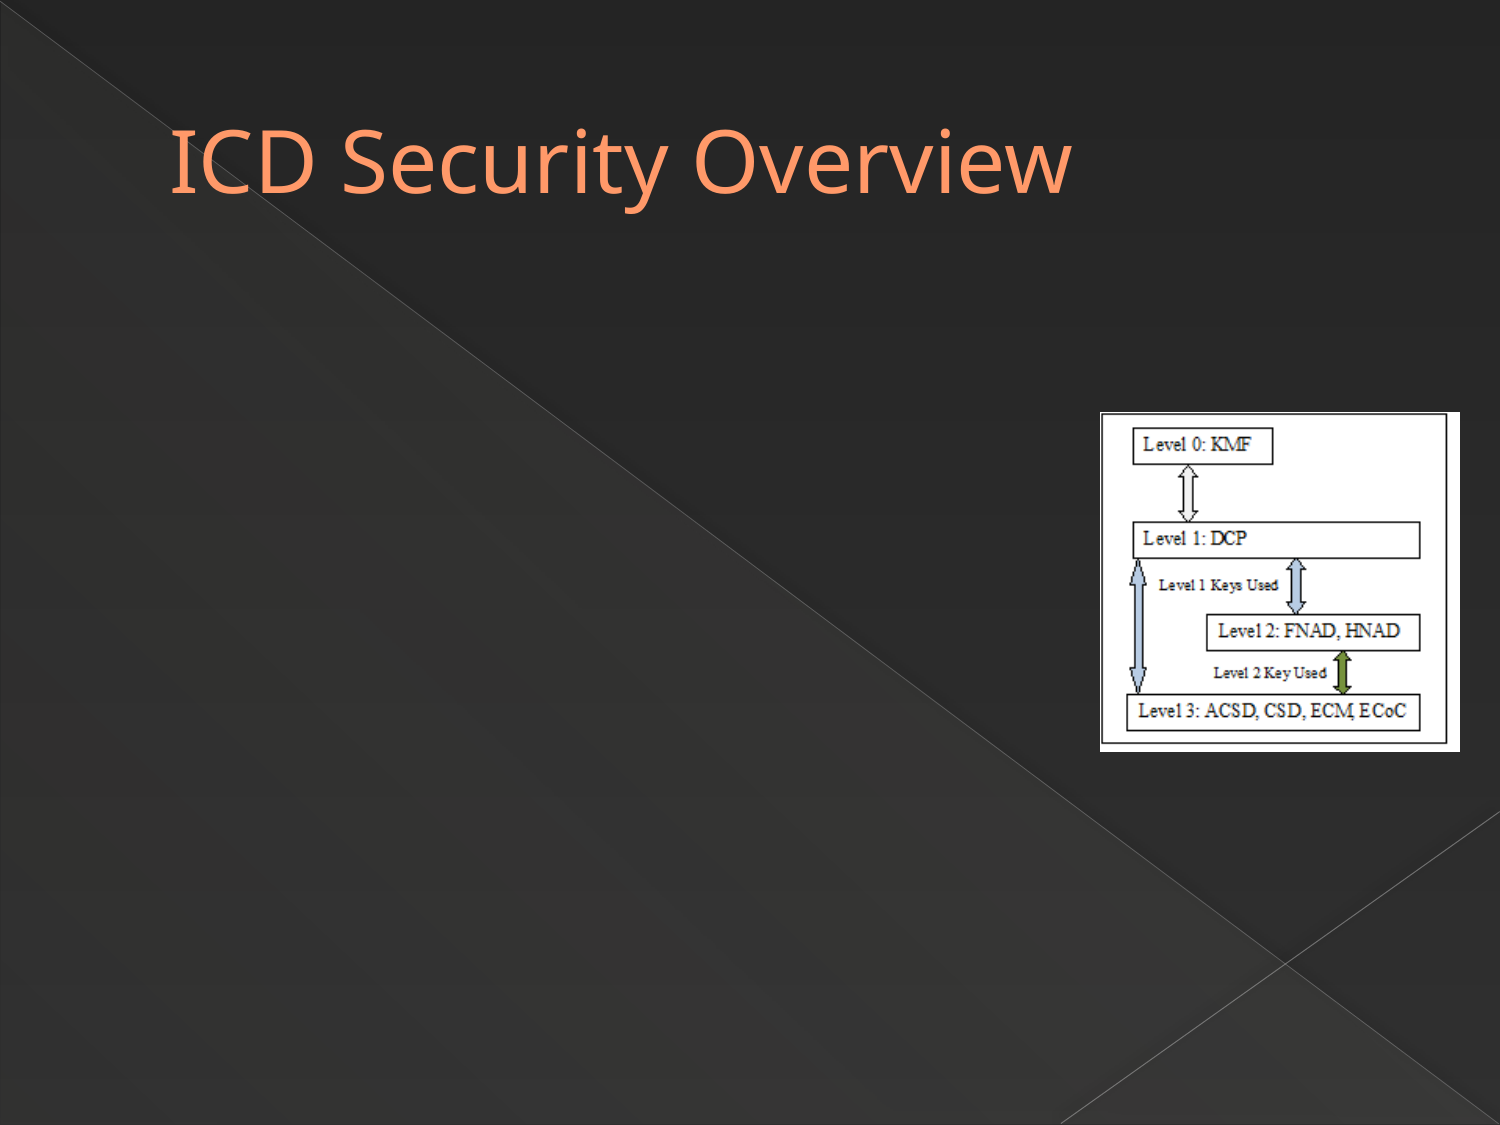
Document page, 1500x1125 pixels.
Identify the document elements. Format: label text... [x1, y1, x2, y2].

picture [1099, 412, 1460, 752]
title ICD Security Overview [75, 43, 1425, 274]
